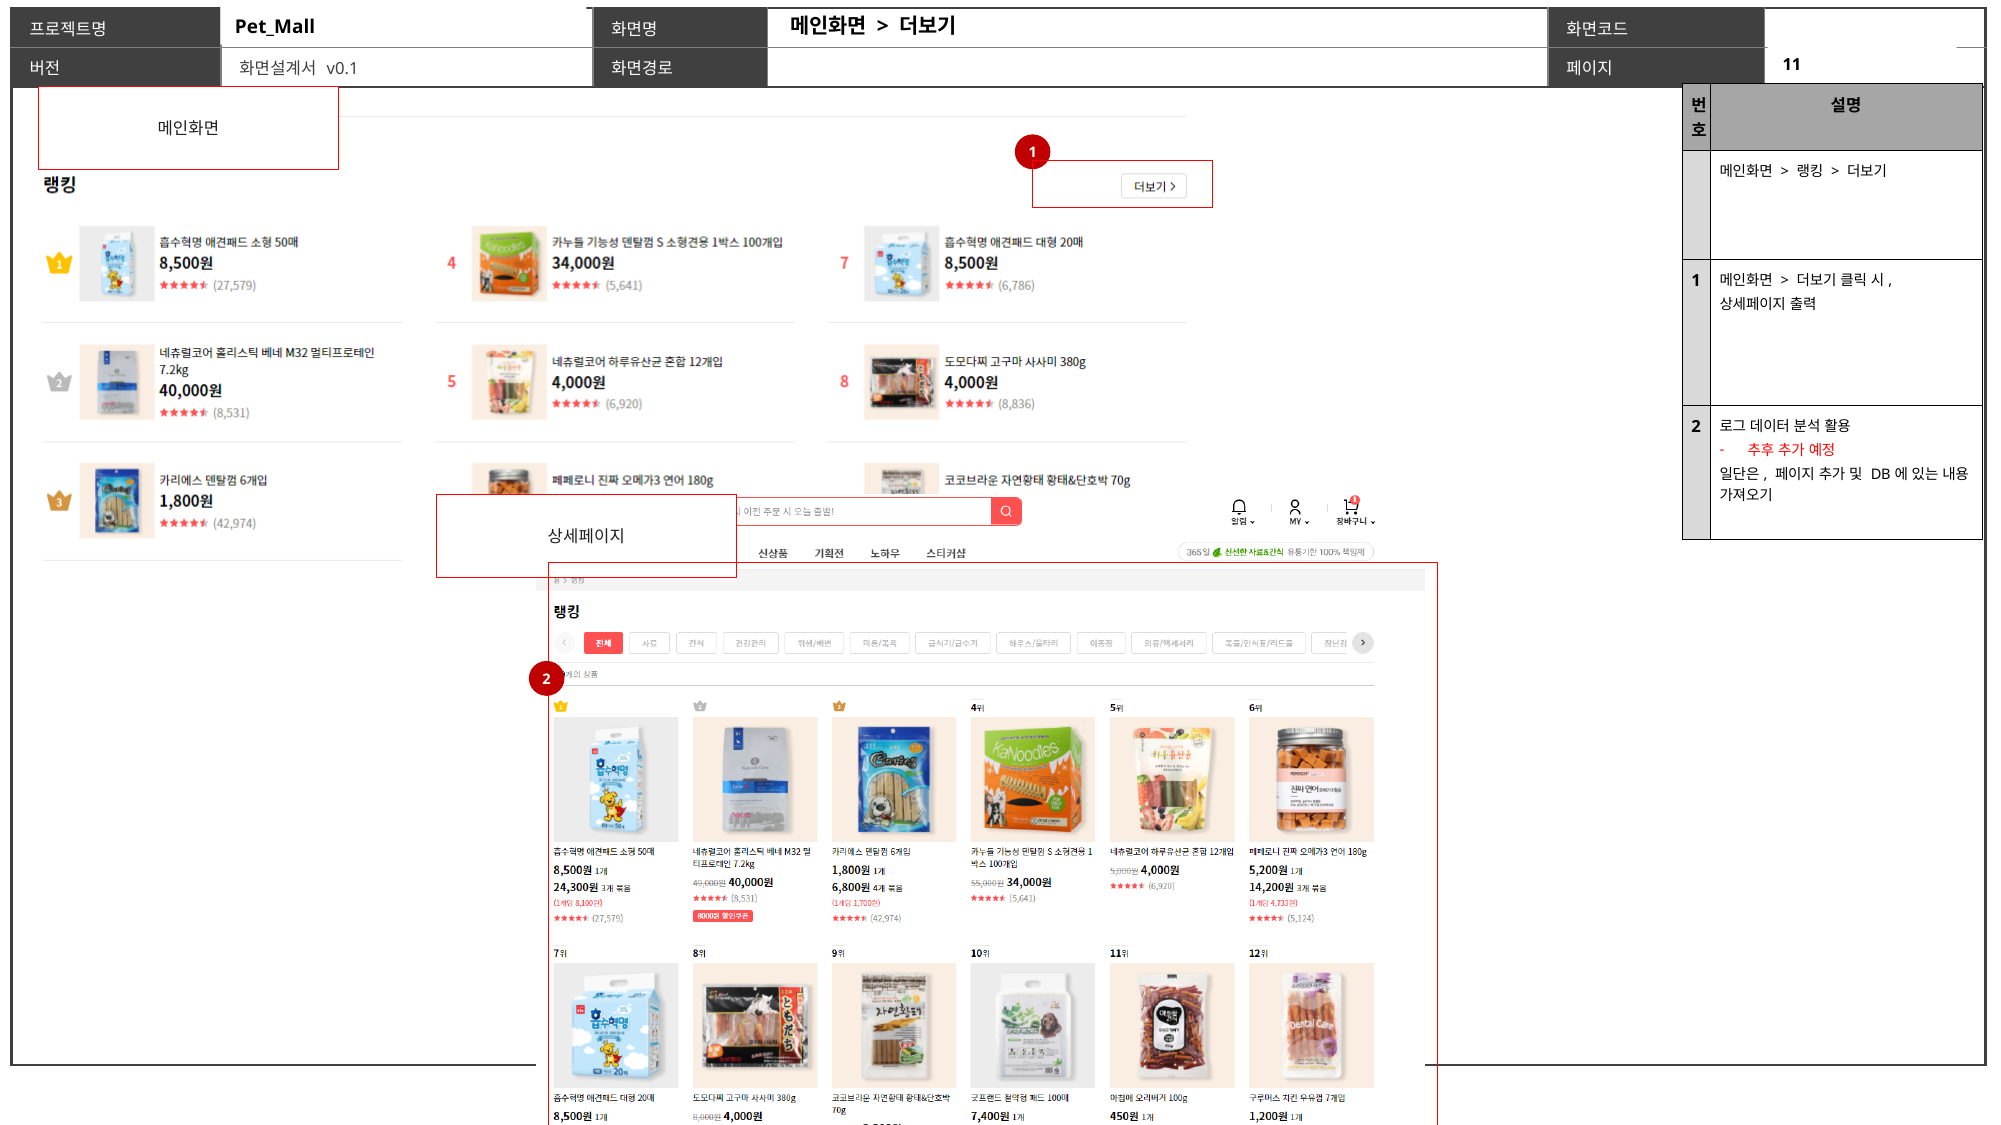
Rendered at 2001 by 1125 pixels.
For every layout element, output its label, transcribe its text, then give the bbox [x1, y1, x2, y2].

table_header 설명 [1711, 84, 1982, 150]
table_cell 메인화면 > 더보기 클릭 시, 상세페이지 출력 [1711, 260, 1982, 405]
table_cell 로그 데이터 분석 활용 추후 추가 예정 일단은, 페이지 추가 및 DB에 있는 내용 가져오기 [1711, 406, 1982, 539]
table_cell 1 [1683, 260, 1710, 405]
text_box 11 [1767, 44, 1957, 83]
table_cell [1683, 151, 1710, 259]
table_cell 2 [1683, 406, 1710, 539]
text_box [1429, 562, 1437, 1125]
picture [25, 88, 1426, 1125]
text_box Pet_Mall [220, 7, 587, 45]
table_header 번호 [1683, 84, 1710, 150]
text_box 메인화면 > 더보기 [775, 0, 1402, 48]
table_cell 메인화면 > 랭킹 > 더보기 [1711, 151, 1982, 259]
